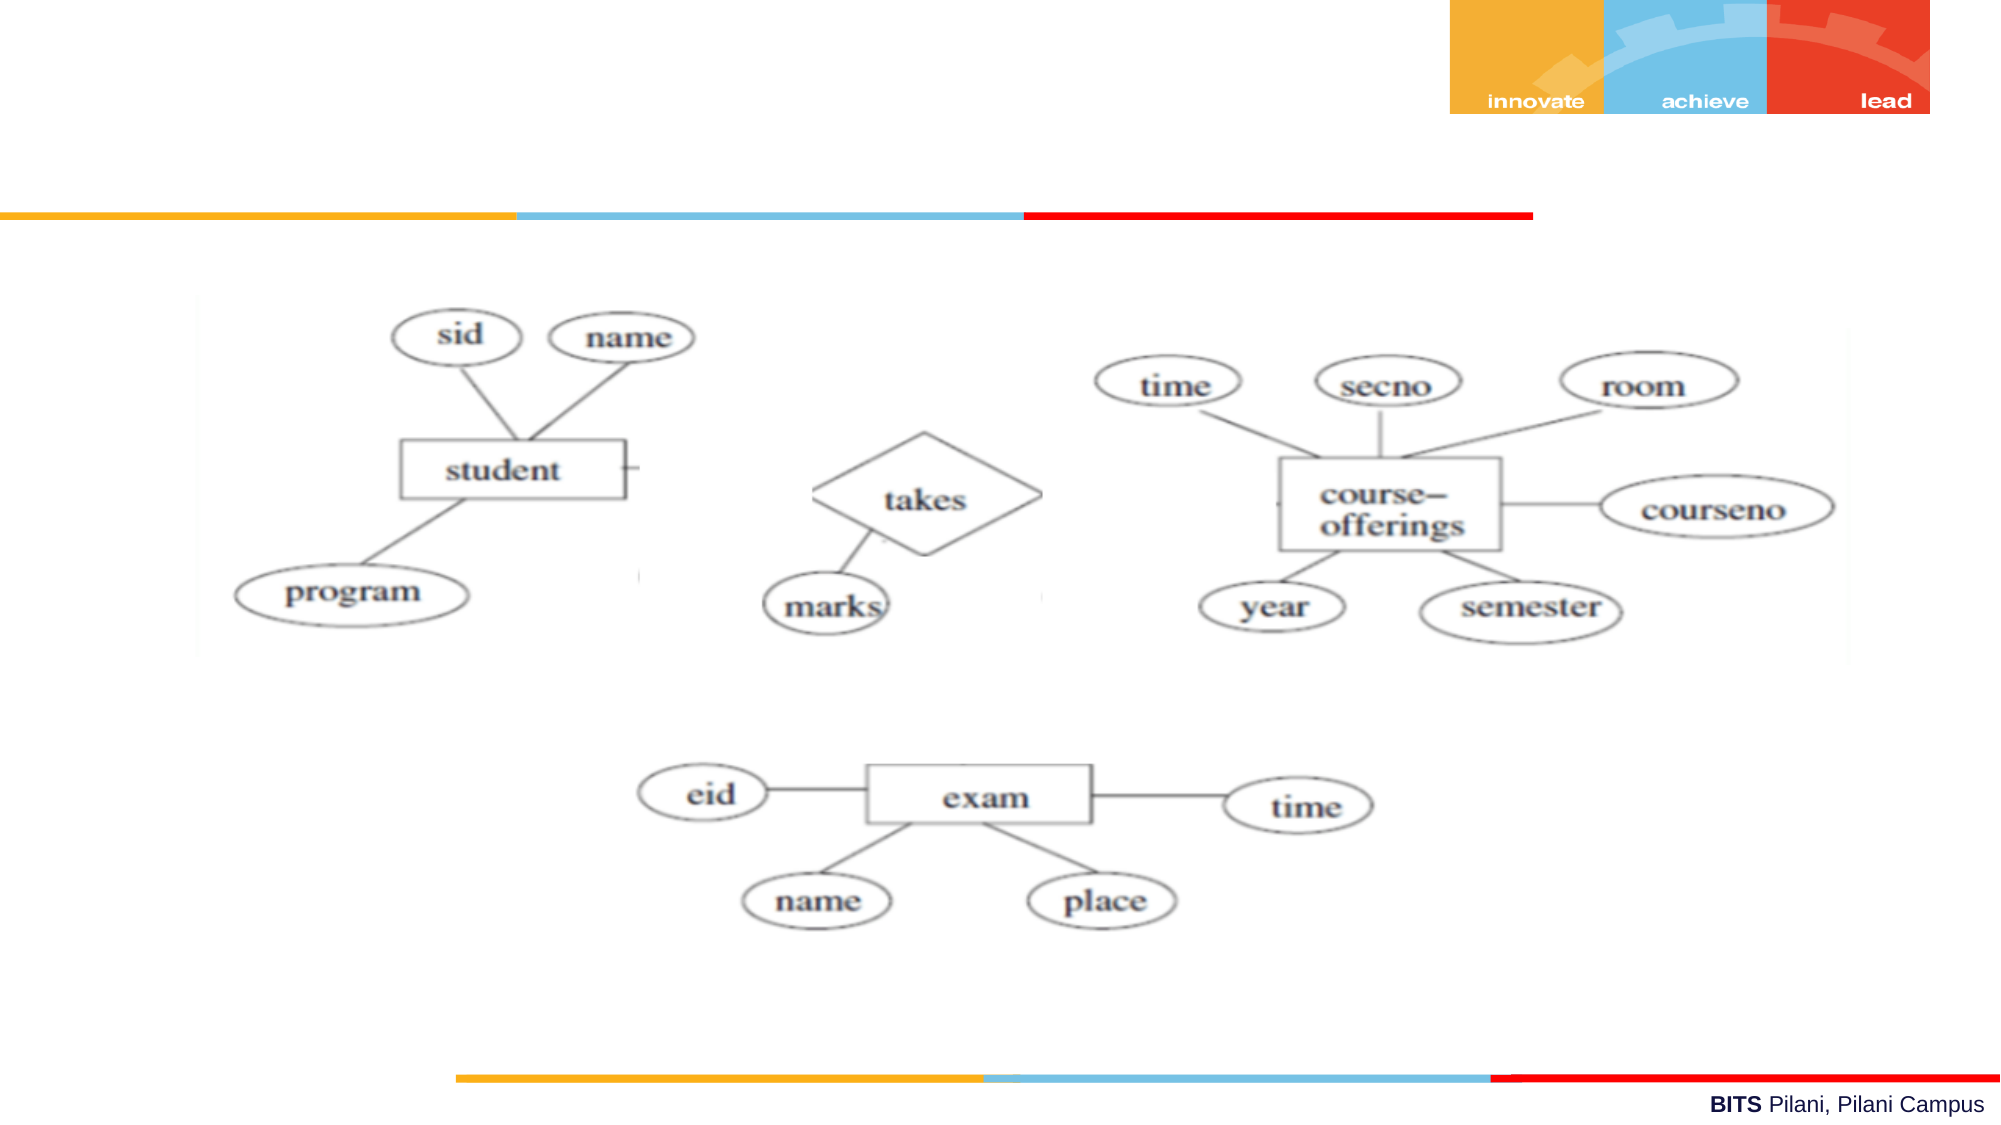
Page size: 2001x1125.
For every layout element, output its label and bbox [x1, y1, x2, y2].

picture [1090, 328, 1876, 665]
picture [731, 414, 1071, 665]
picture [1449, 0, 1930, 114]
picture [194, 295, 712, 657]
picture [599, 739, 1400, 949]
